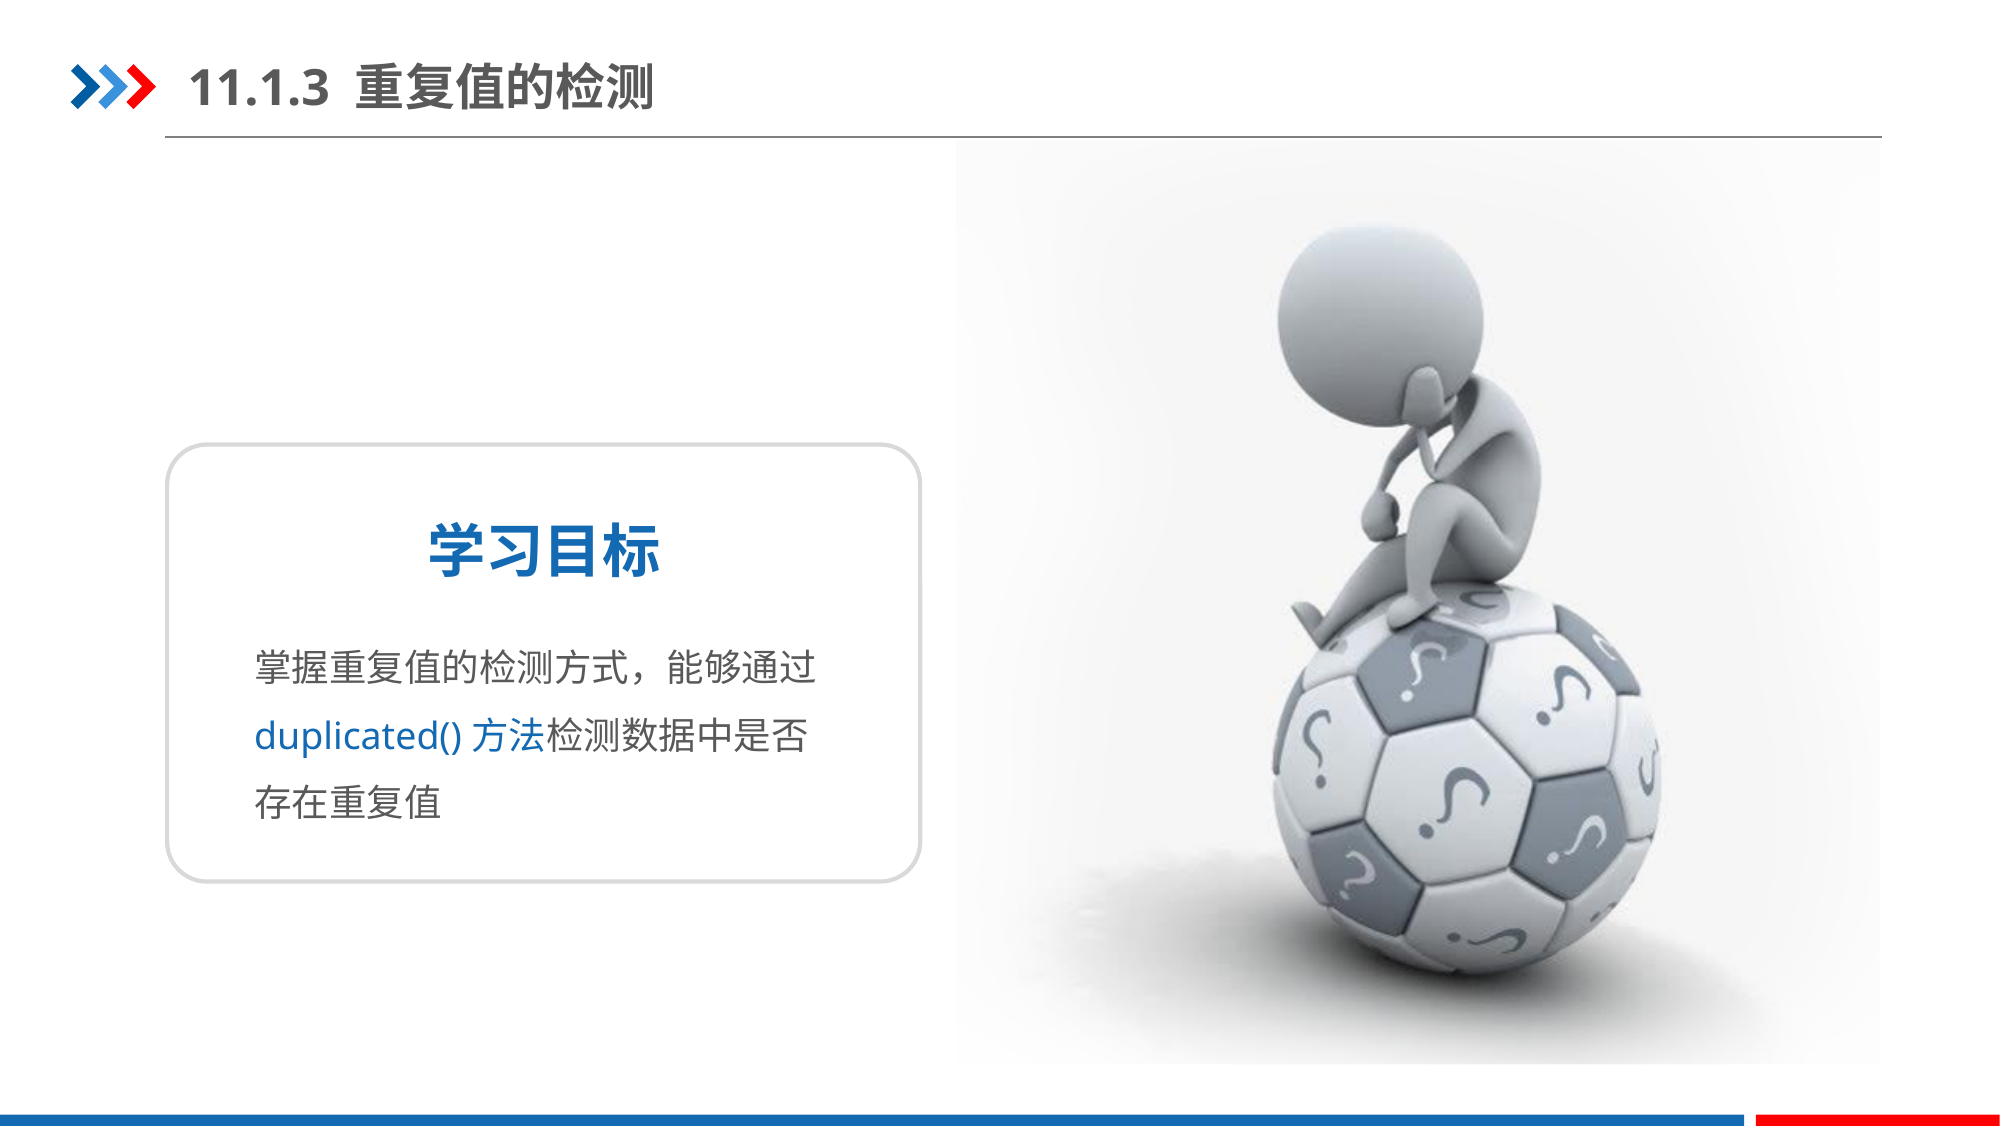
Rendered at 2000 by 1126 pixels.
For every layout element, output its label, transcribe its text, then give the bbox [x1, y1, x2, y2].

picture [954, 140, 1881, 1066]
text_box 掌握重复值的检测方式，能够通过duplicated()方法检测数据中是否存在重复值 [239, 614, 853, 832]
text_box 学习目标 [167, 506, 921, 592]
text_box 11.1.3 重复值的检测 [187, 43, 870, 127]
text_box [165, 442, 923, 884]
